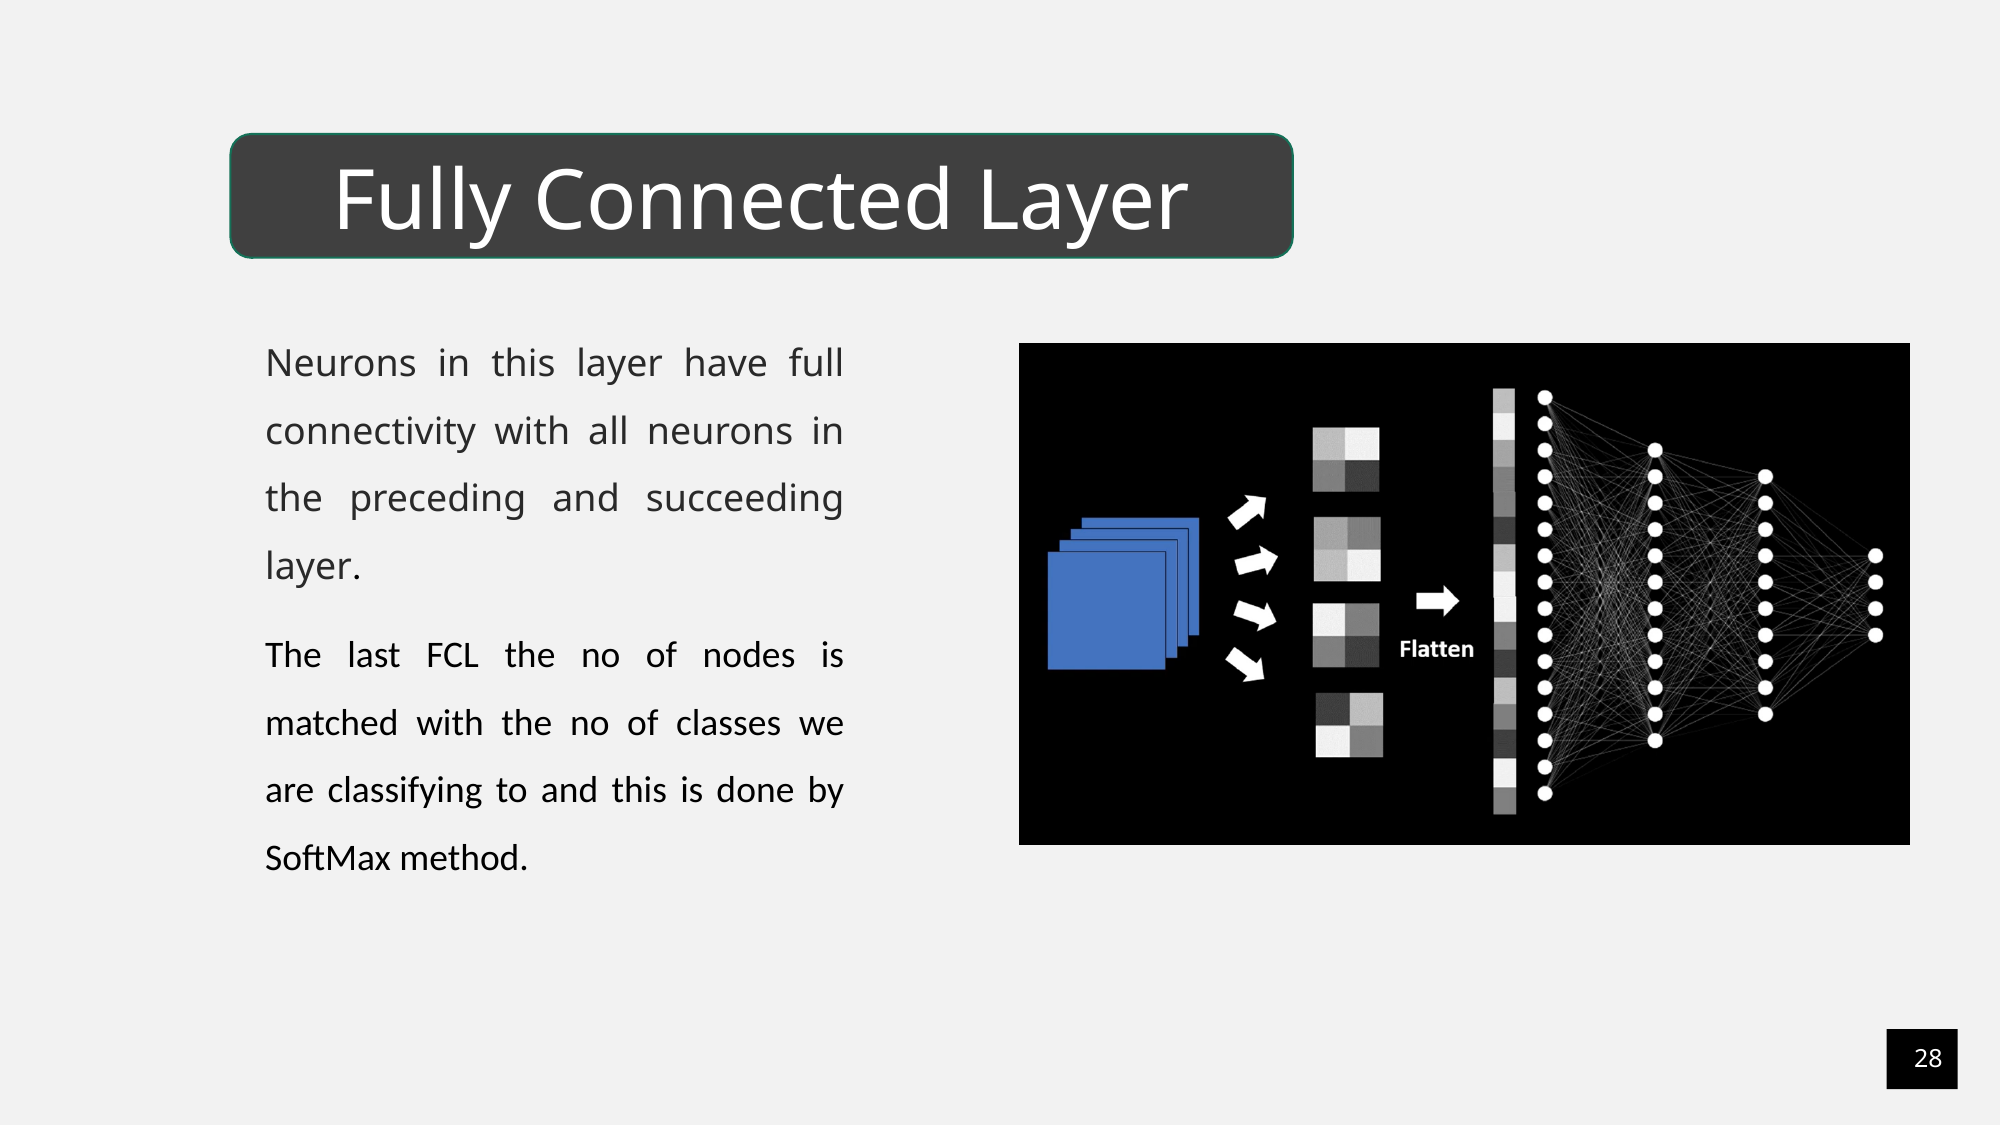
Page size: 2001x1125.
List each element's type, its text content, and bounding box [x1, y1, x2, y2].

text_box Fully Connected Layer [229, 132, 1294, 259]
text_box 28 [1886, 1029, 1958, 1090]
picture [1019, 343, 1910, 845]
text_box Neurons in this layer have full connectivity with all neurons in the preceding and succeeding layer. The last FCL the no of nodes is matched with the no of classes we are classifying to and this is done by SoftMax method. [250, 323, 860, 871]
